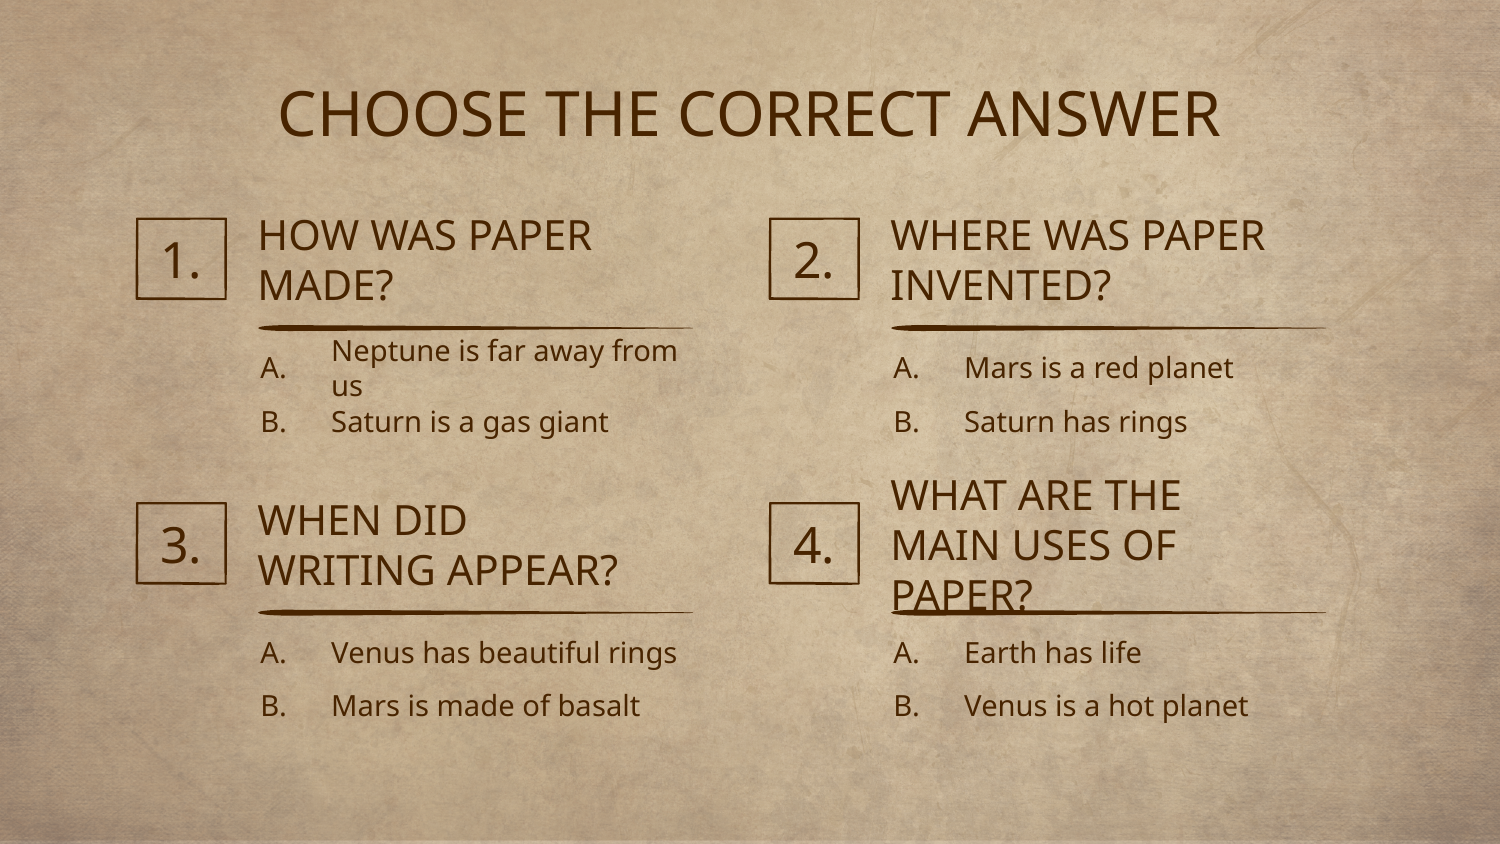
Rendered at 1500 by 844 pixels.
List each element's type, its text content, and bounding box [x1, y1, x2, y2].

text_box [891, 325, 1327, 332]
text_box WHAT ARE THE MAIN USES OF PAPER? [875, 490, 1290, 597]
text_box Mars is made of basalt [316, 678, 731, 732]
text_box A. [242, 340, 305, 393]
text_box A. [875, 340, 938, 393]
text_box A. [242, 625, 305, 678]
text_box Venus has beautiful rings [316, 625, 731, 678]
text_box Mars is a red planet [949, 340, 1364, 393]
text_box Venus is a hot planet [949, 678, 1364, 732]
text_box 1. [136, 218, 227, 300]
text_box B. [242, 678, 305, 732]
text_box B. [875, 678, 938, 732]
text_box [258, 609, 694, 616]
text_box Saturn is a gas giant [316, 393, 731, 448]
text_box B. [875, 393, 938, 448]
text_box WHERE WAS PAPER INVENTED? [875, 205, 1290, 313]
text_box Saturn has rings [949, 393, 1364, 448]
picture [0, 0, 1500, 844]
title CHOOSE THE CORRECT ANSWER [116, 59, 1383, 154]
text_box 2. [769, 218, 860, 300]
text_box 4. [769, 502, 860, 585]
text_box Neptune is far away from us [316, 340, 731, 393]
text_box B. [242, 393, 305, 448]
text_box 3. [136, 502, 227, 585]
text_box WHEN DID WRITING APPEAR? [242, 490, 657, 597]
text_box HOW WAS PAPER MADE? [242, 205, 657, 313]
text_box [258, 325, 694, 332]
text_box Earth has life [949, 625, 1364, 678]
text_box [891, 609, 1327, 616]
text_box A. [875, 625, 938, 678]
